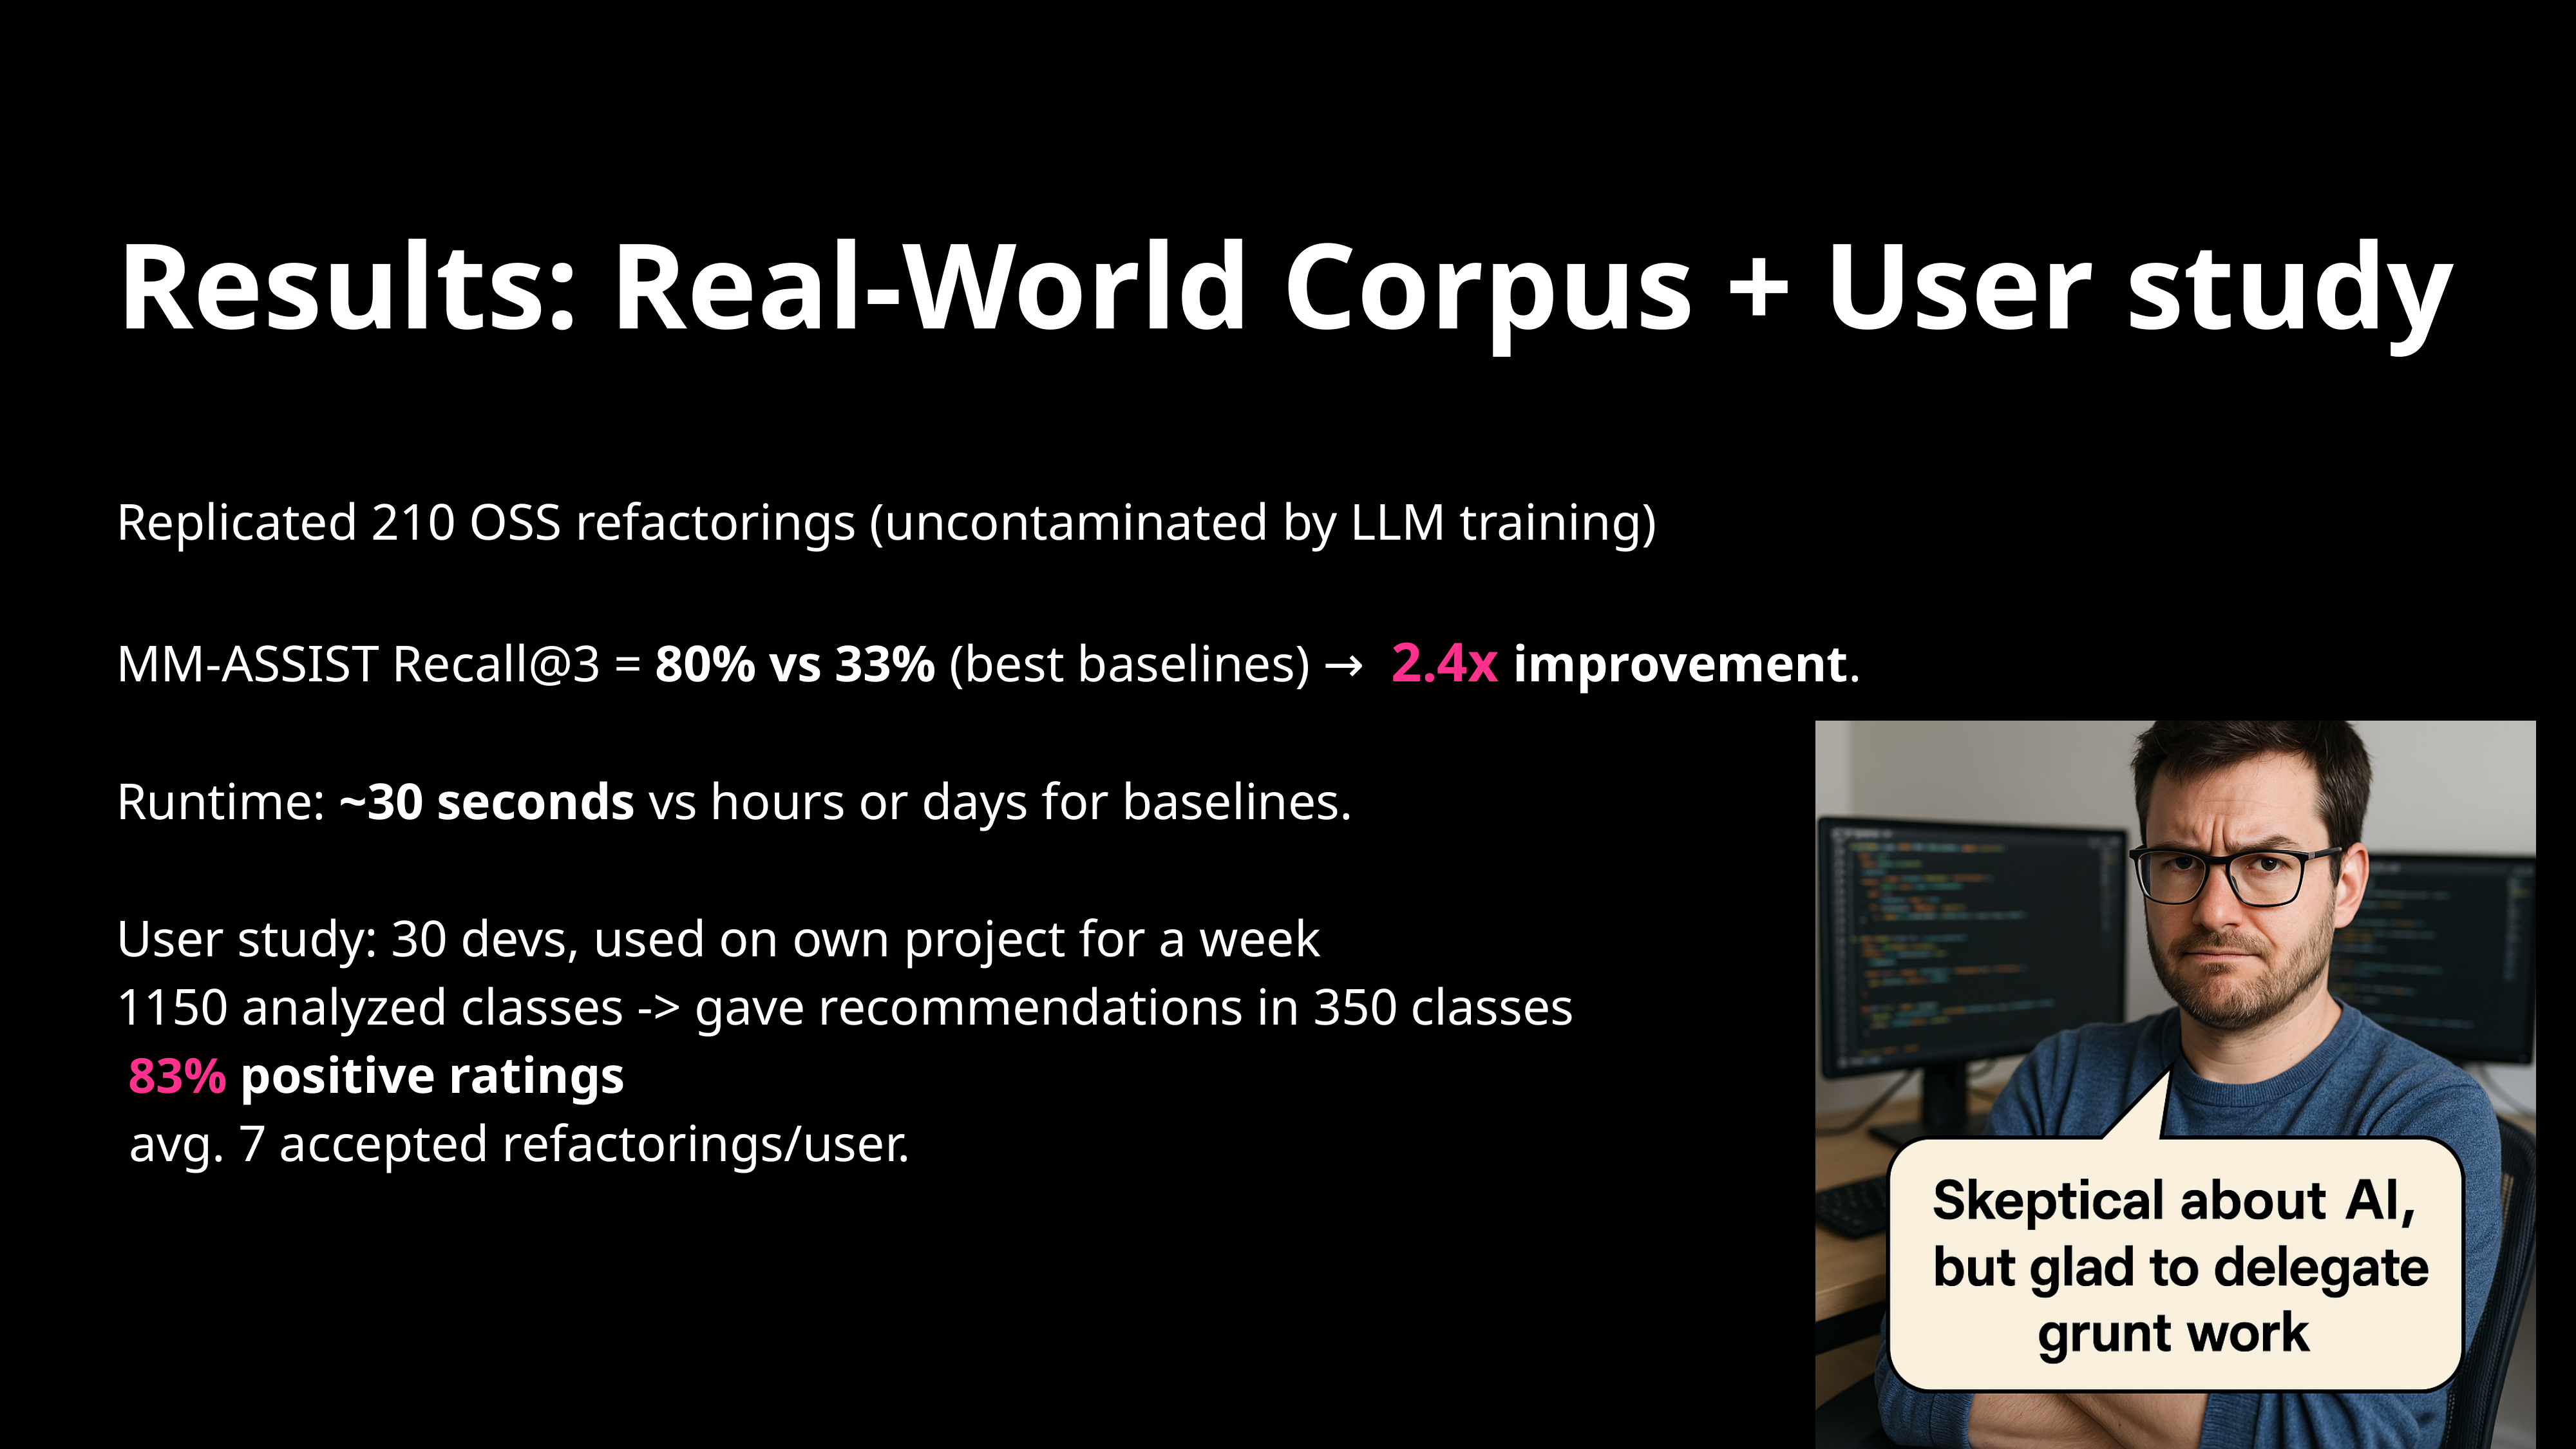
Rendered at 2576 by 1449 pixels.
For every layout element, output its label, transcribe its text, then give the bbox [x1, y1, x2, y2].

list Replicated 210 OSS refactorings (uncontaminated by LLM training) MM-ASSIST Recall@3 = 80% vs 33% (best baselines) → 2.4x improvement. Runtime: ~30 seconds vs hours or days for baselines. User study: 30 devs, used on own project for a week 1150 analyzed classes -> gave recommendations in 350 classes 83% positive ratings avg. 7 accepted refactorings/user. [116, 460, 2488, 1198]
picture [1815, 720, 2536, 1449]
title Results: Real-World Corpus + User study [116, 81, 2488, 381]
